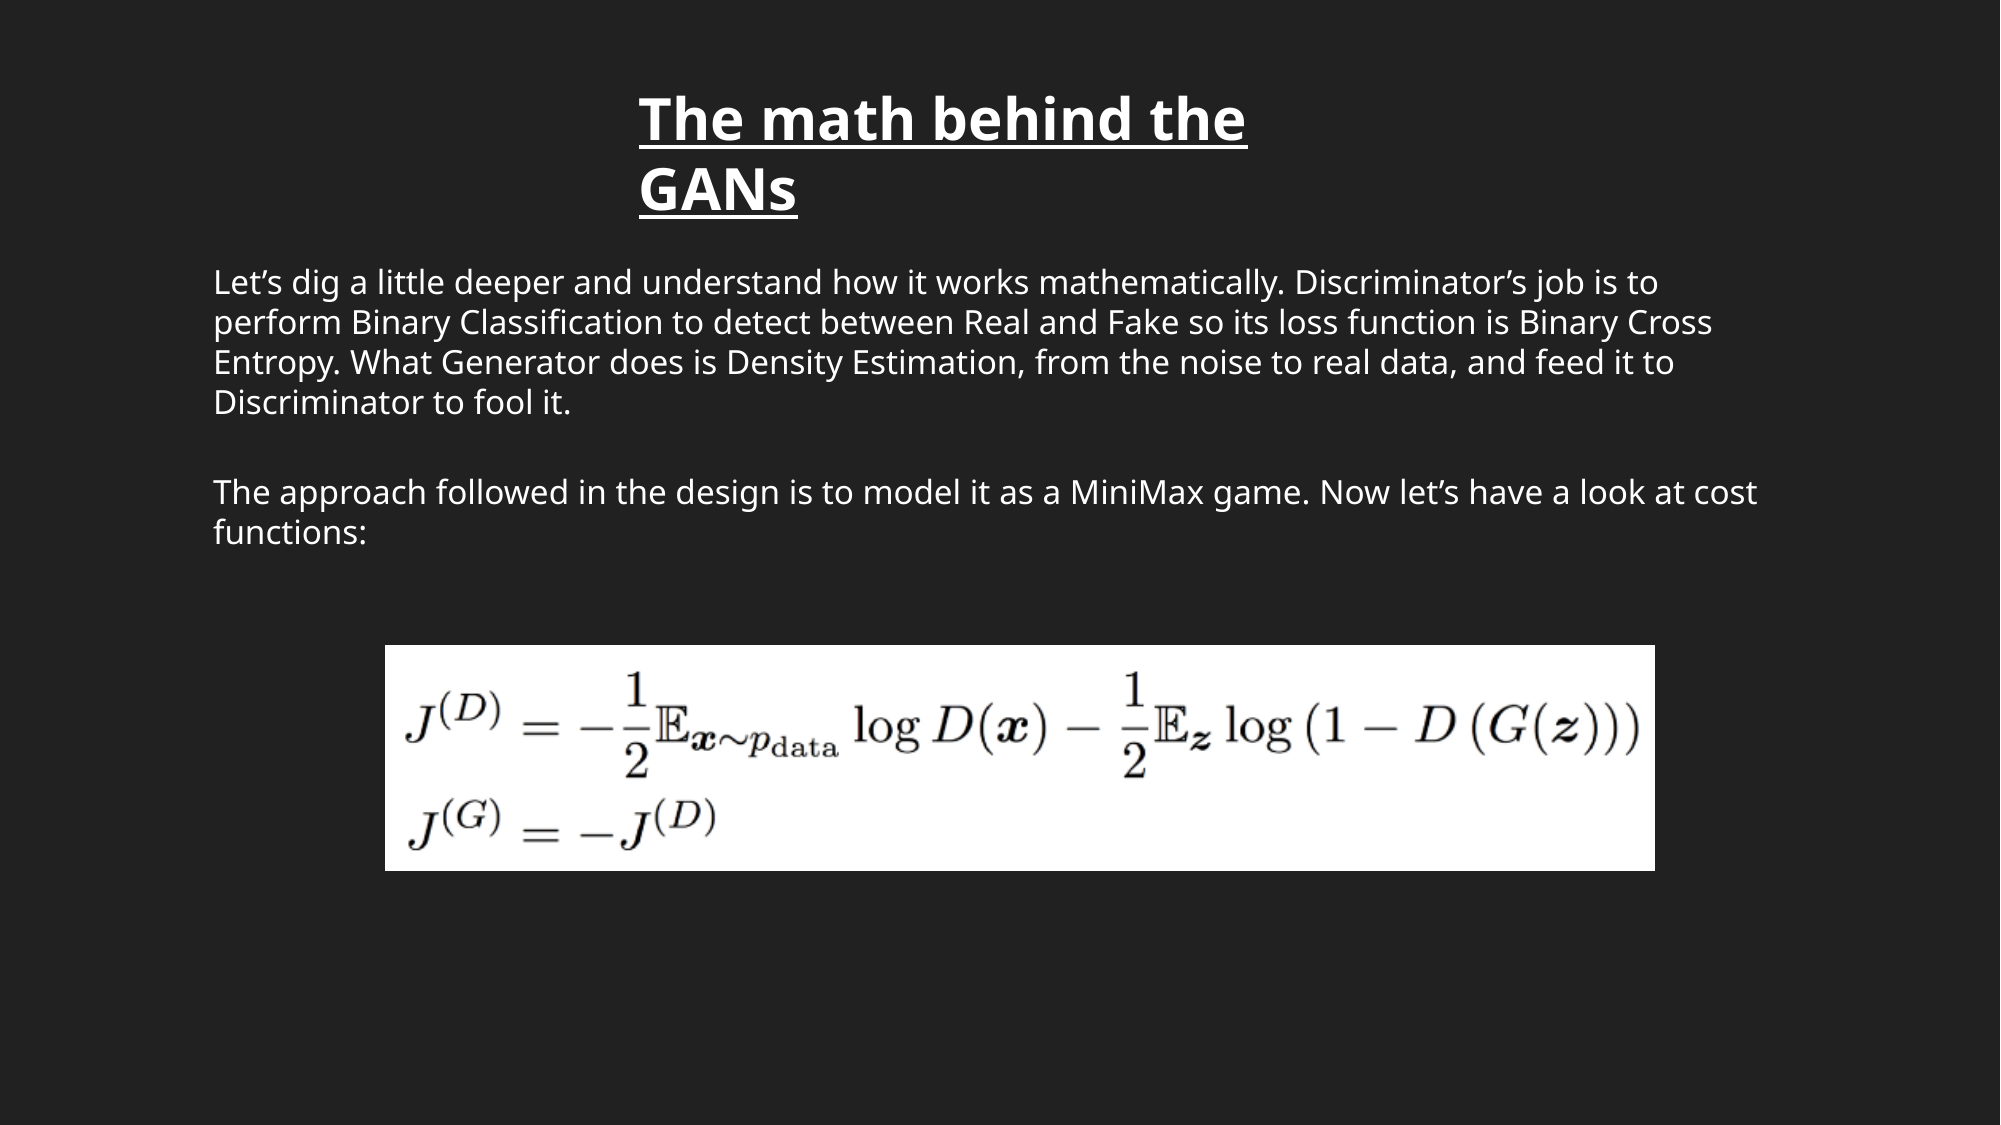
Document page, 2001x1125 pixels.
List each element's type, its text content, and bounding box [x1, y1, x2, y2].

picture [384, 645, 1655, 872]
text_box Let’s dig a little deeper and understand how it works mathematically. Discriminator’s job is to perform Binary Classification to detect between Real and Fake so its loss function is Binary Cross Entropy. What Generator does is Density Estimation, from the noise to real data, and feed it to Discriminator to fool it. The approach followed in the design is to model it as a MiniMax game. Now let’s have a look at cost functions: [198, 254, 1803, 559]
text_box The math behind the GANs [624, 74, 1423, 230]
